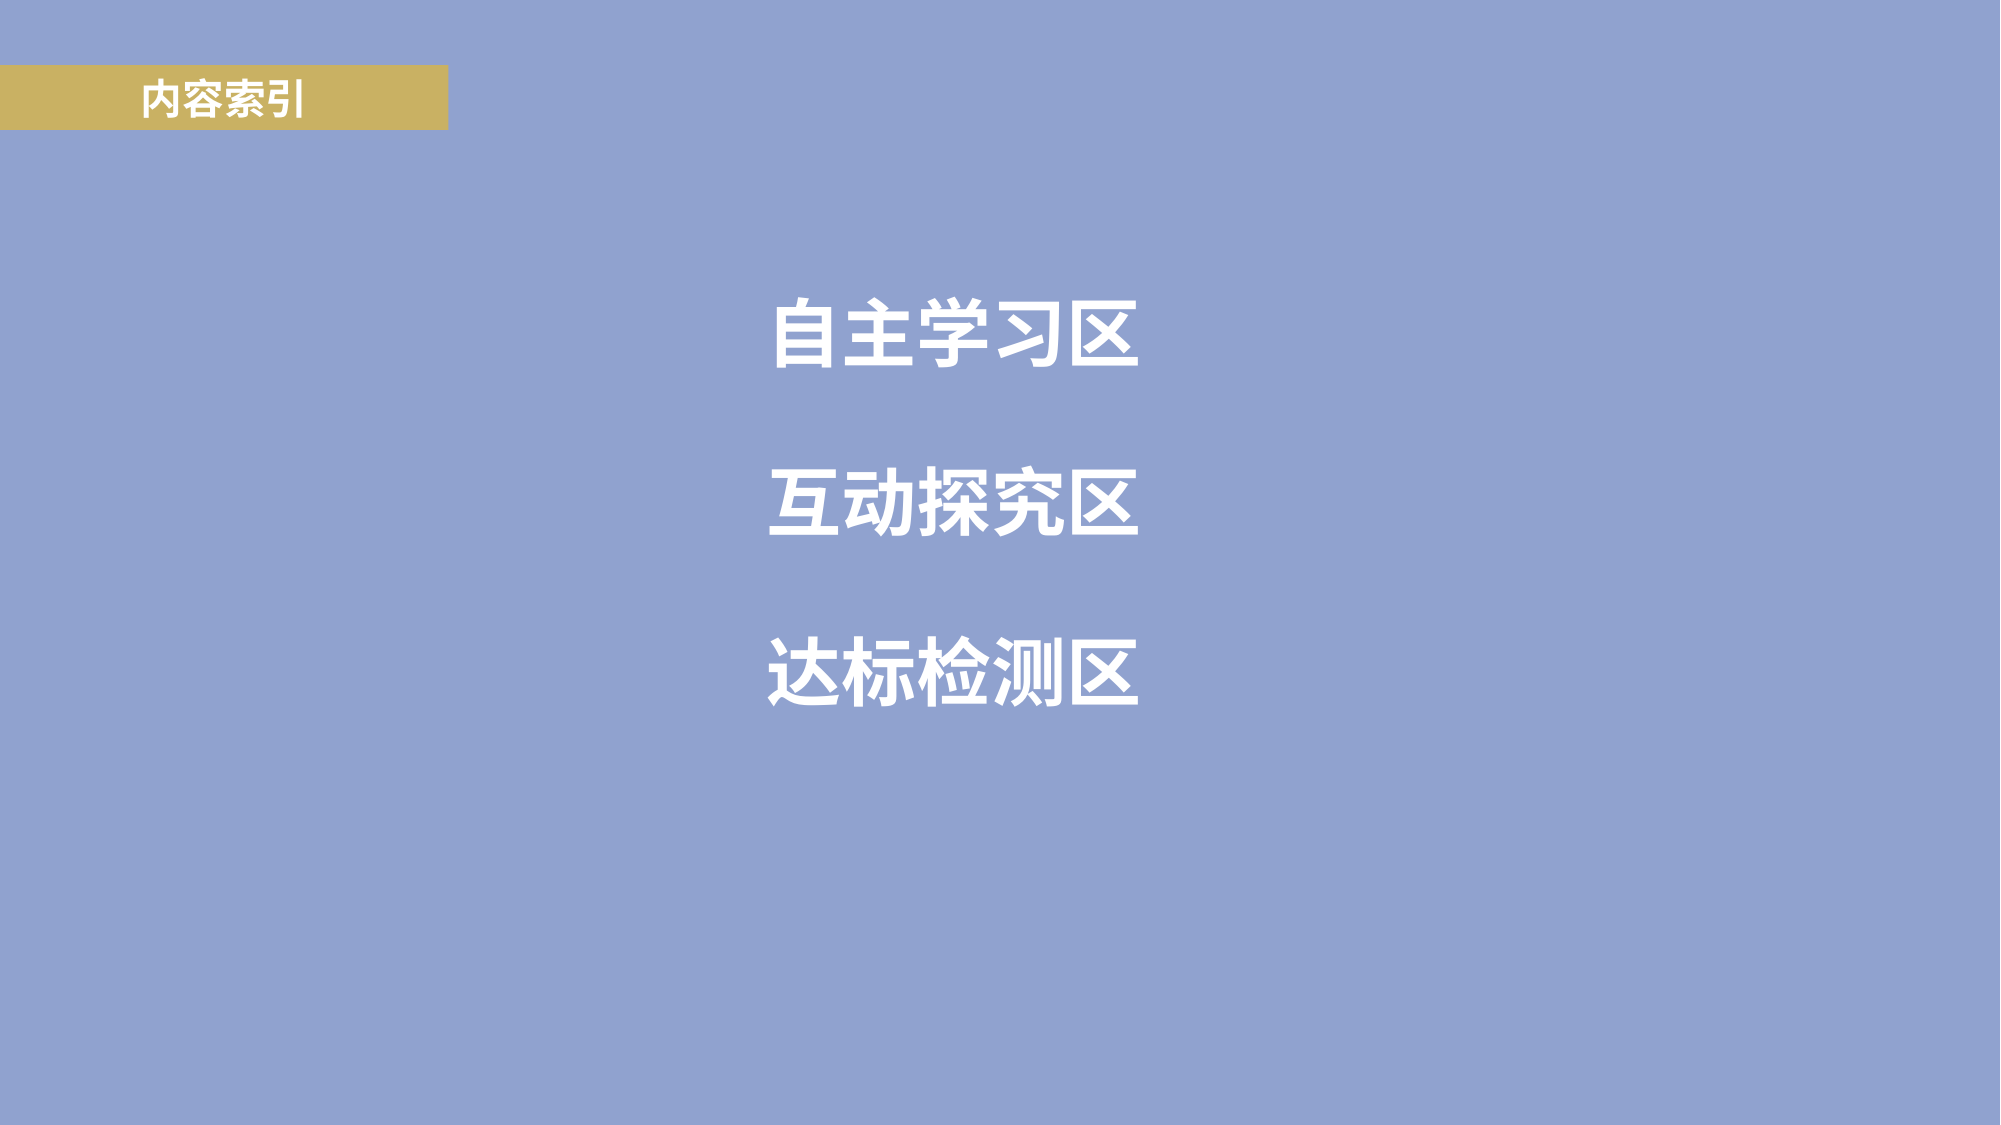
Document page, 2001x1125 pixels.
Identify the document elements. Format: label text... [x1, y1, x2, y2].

text_box 互动探究区 [751, 448, 1260, 554]
text_box 内容索引 [0, 65, 449, 130]
text_box 自主学习区 [751, 278, 1249, 384]
text_box 达标检测区 [751, 617, 1260, 723]
